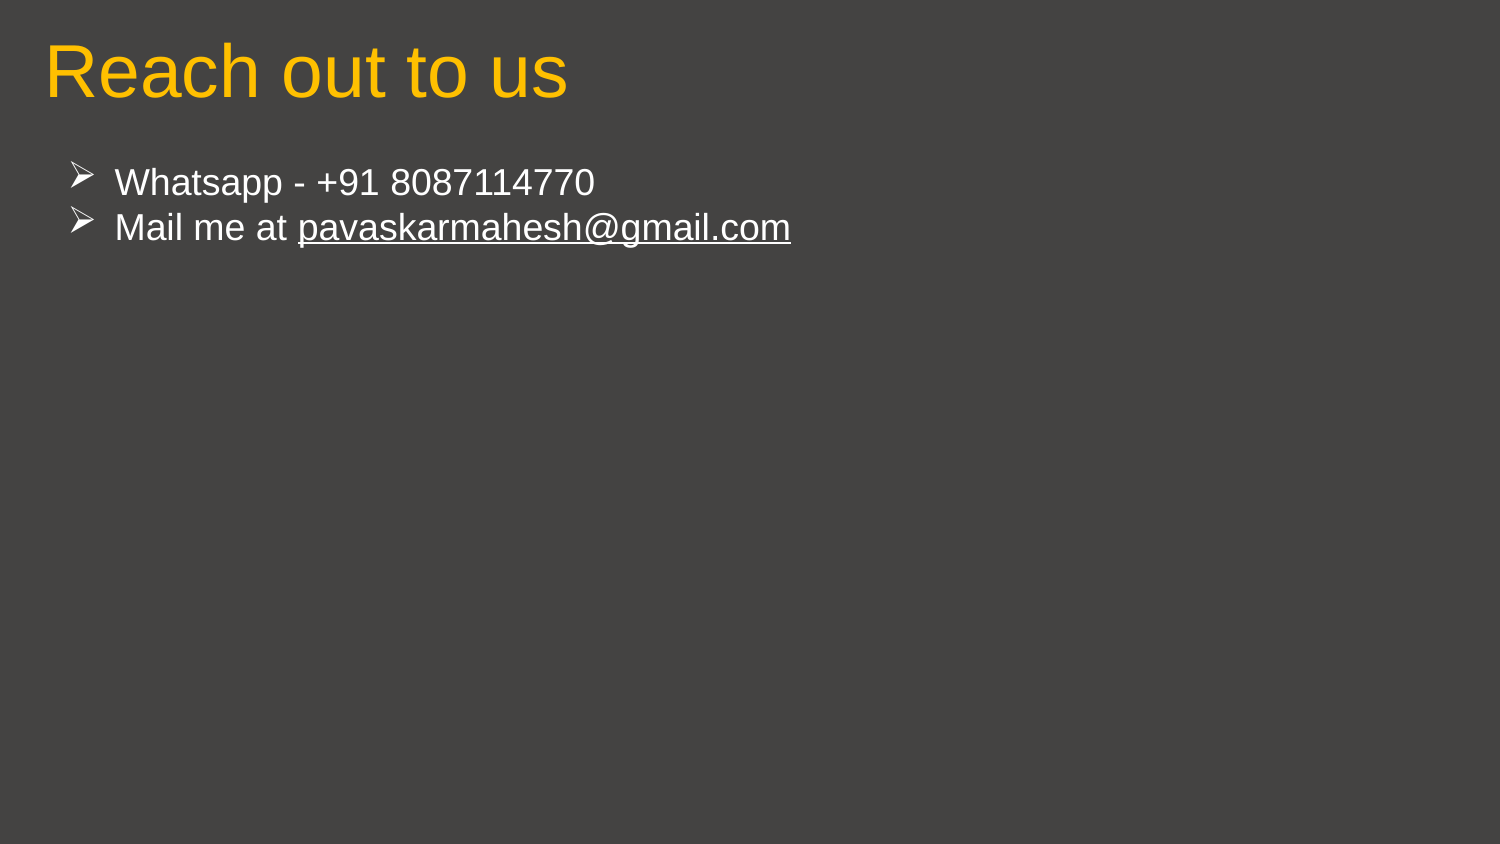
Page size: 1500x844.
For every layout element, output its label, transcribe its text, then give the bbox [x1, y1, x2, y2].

text_box Whatsapp - +91 8087114770 Mail me at pavaskarmahesh@gmail.com [53, 150, 1294, 300]
list Reach out to us [29, 20, 1500, 116]
